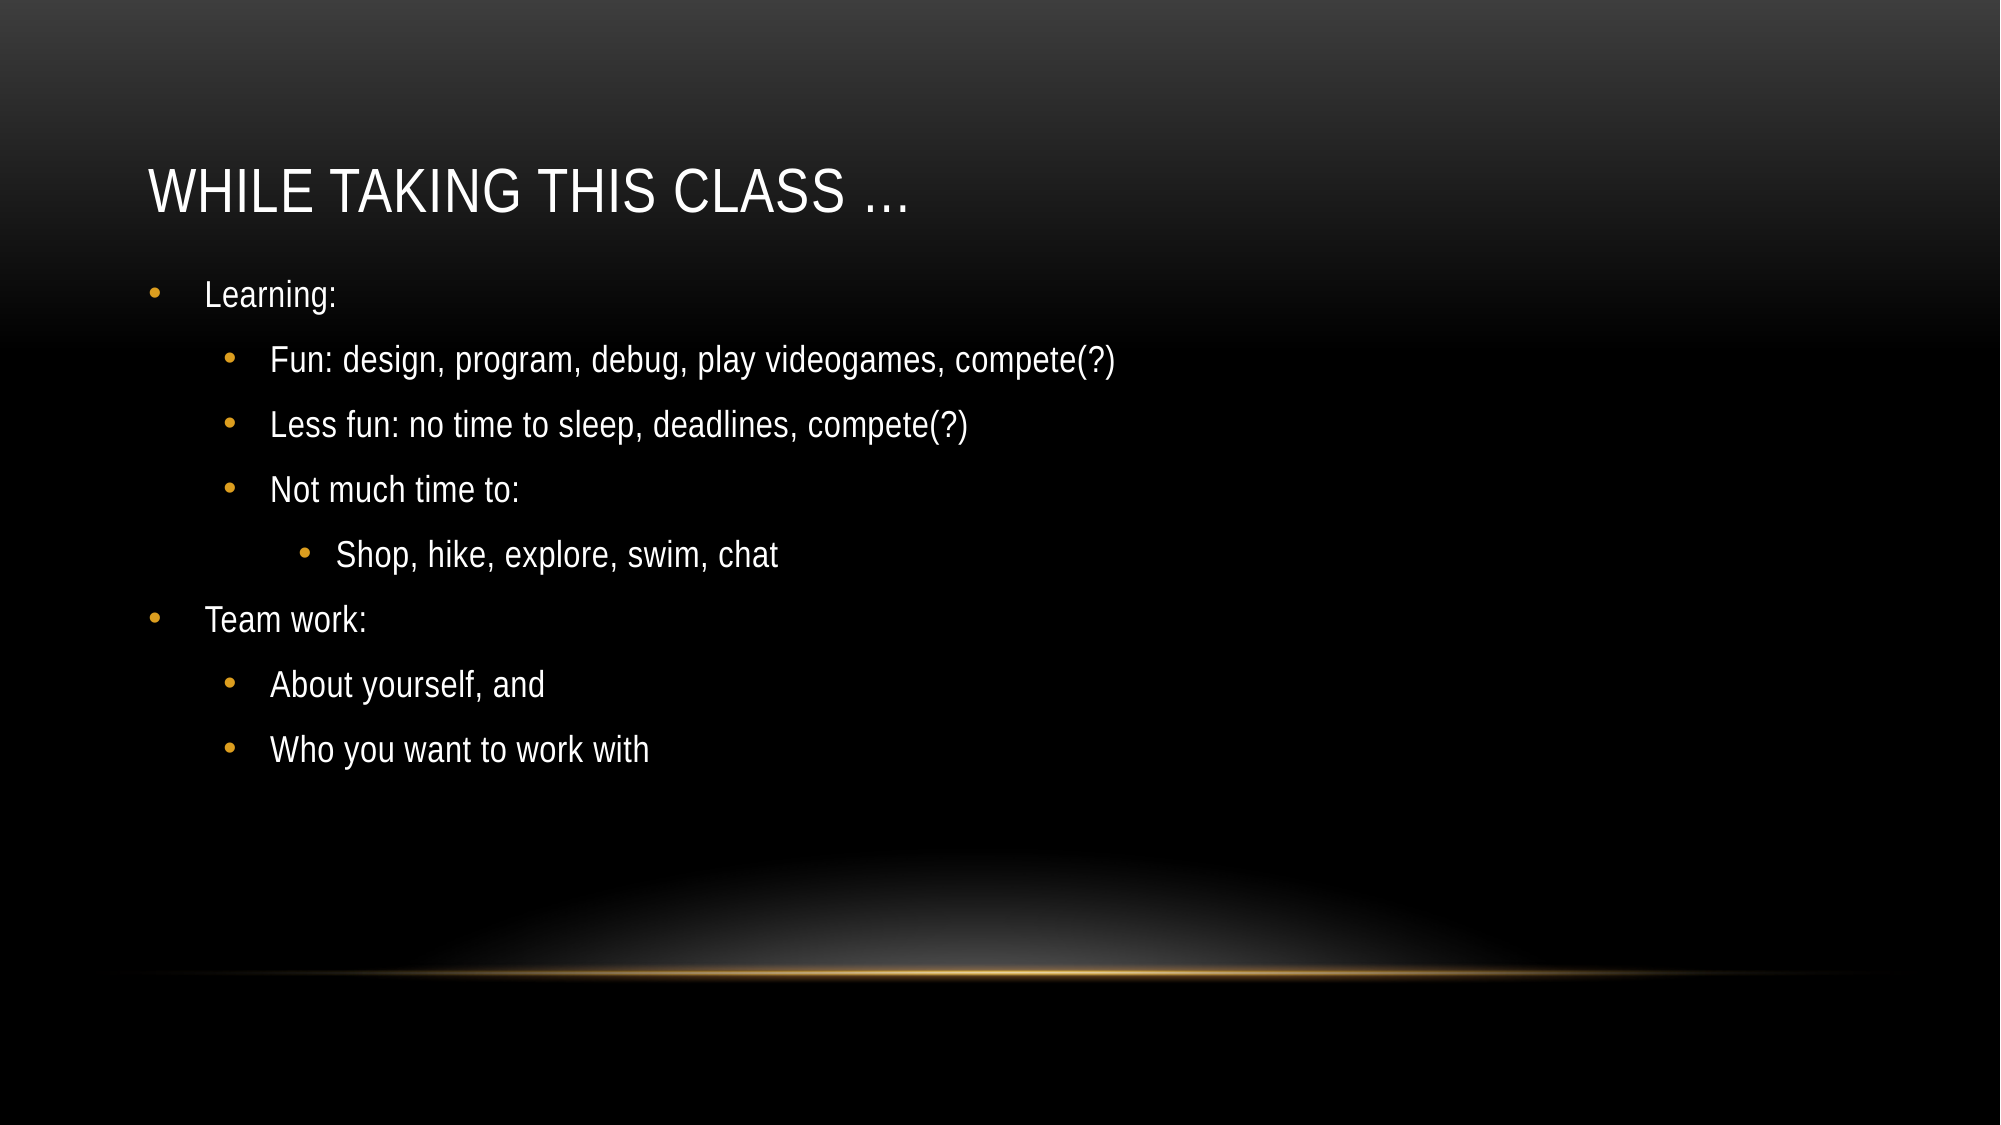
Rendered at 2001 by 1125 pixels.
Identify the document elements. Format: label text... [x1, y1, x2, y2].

title While Taking this class … [133, 45, 1867, 233]
list Learning: Fun: design, program, debug, play videogames, compete(?) Less fun: no time to sleep, deadlines, compete(?) Not much time to: Shop, hike, explore, swim, chat Team work: About yourself, and Who you want to work with [133, 262, 1867, 938]
picture [0, 0, 2000, 1125]
